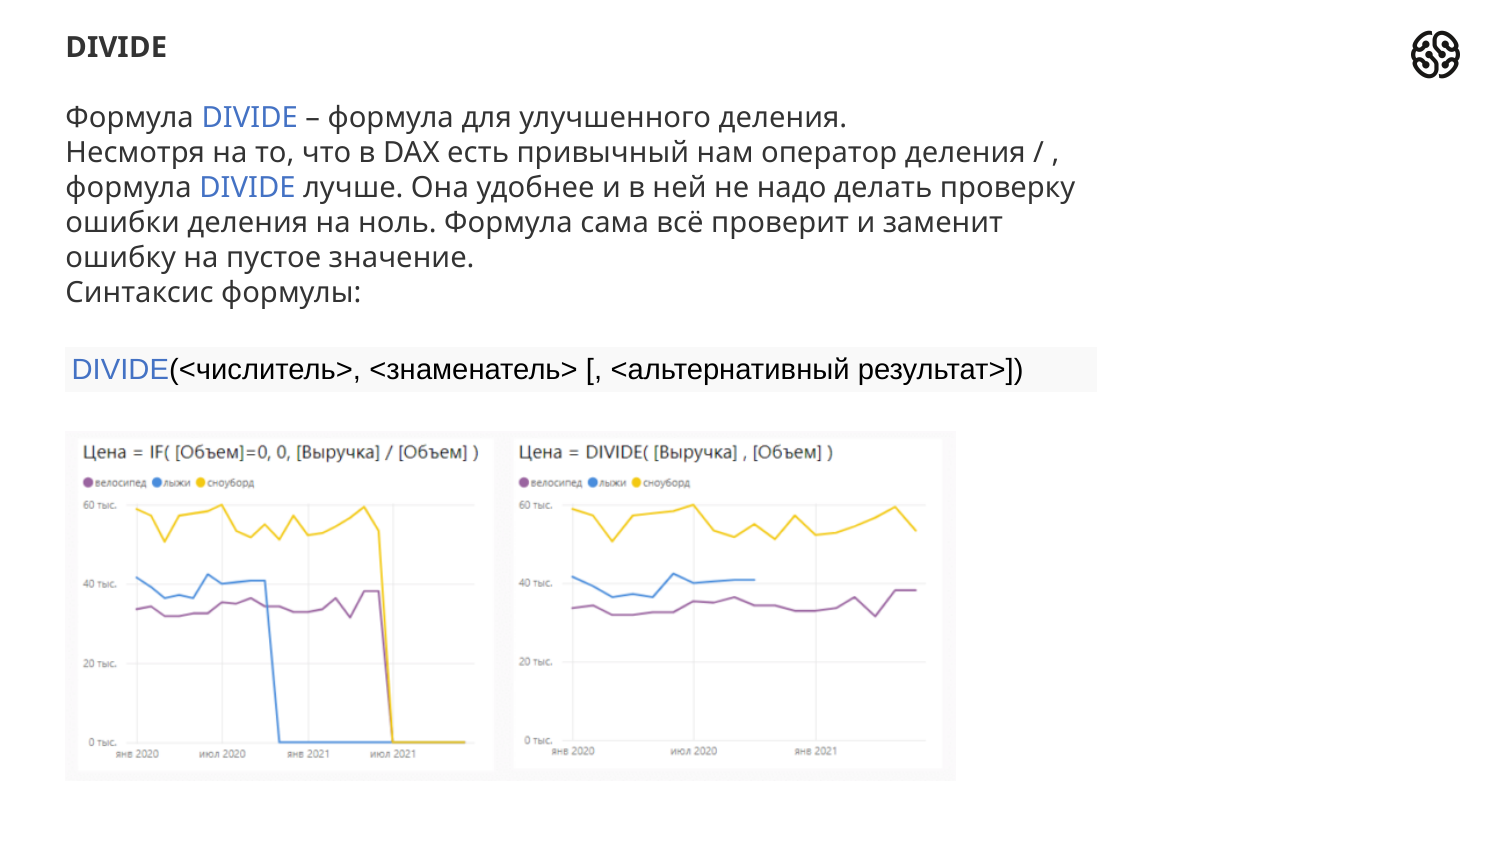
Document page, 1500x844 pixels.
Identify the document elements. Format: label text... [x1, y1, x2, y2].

table_header DIVIDE(<числитель>, <знаменатель> [, <альтернативный результат>]) [65, 347, 1097, 392]
picture [1411, 30, 1460, 79]
text_box DIVIDE Формула DIVIDE – формула для улучшенного деления. Несмотря на то, что в DAX есть привычный нам оператор деления / , формула DIVIDE лучше. Она удобнее и в ней не надо делать проверку ошибки деления на ноль. Формула сама всё проверит и заменит ошибку на пустое значение. Синтаксис формулы: [65, 28, 1113, 308]
picture [65, 431, 957, 782]
